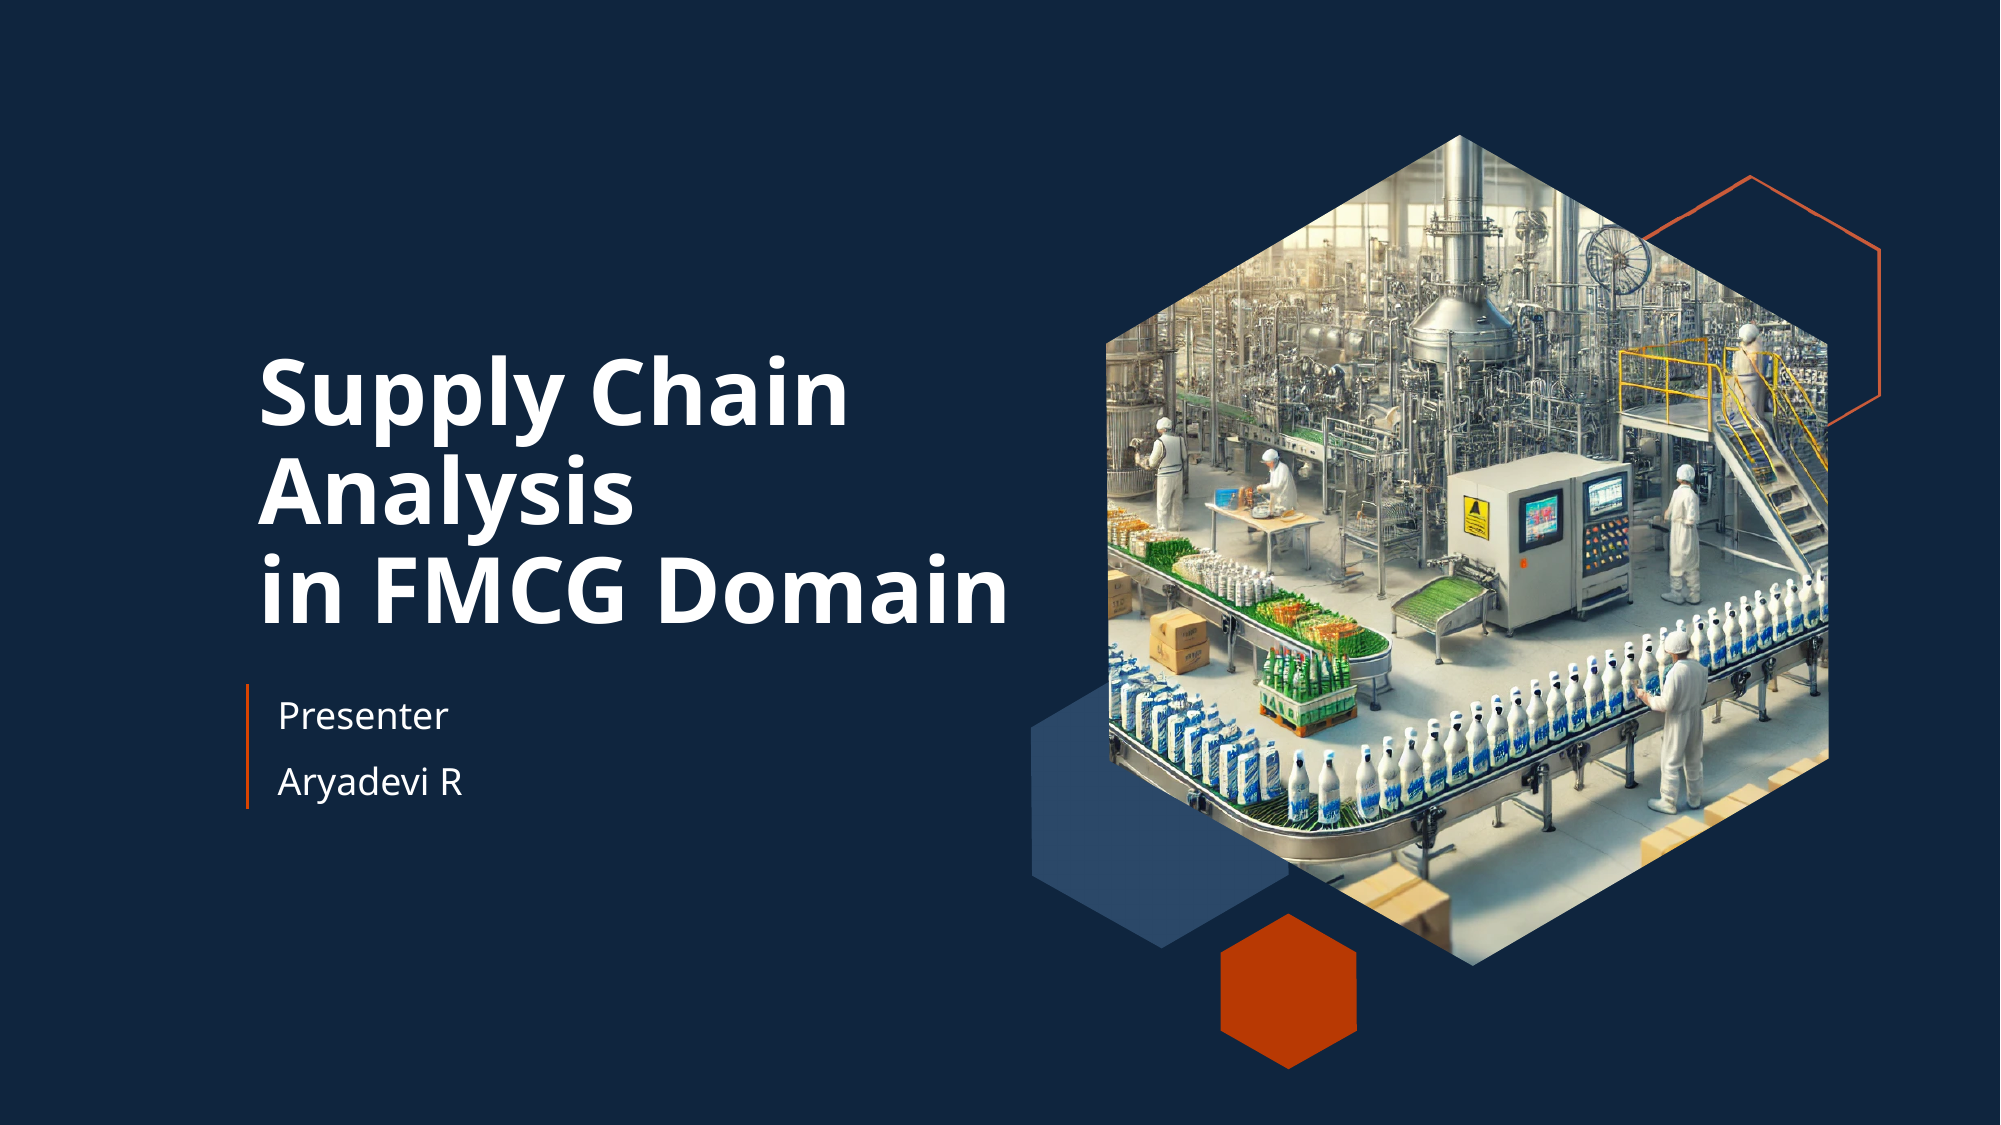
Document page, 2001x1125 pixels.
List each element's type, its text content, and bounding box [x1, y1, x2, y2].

list Presenter Aryadevi R [262, 684, 521, 810]
picture [1030, 134, 1882, 966]
title Supply Chain Analysis in FMCG Domain [243, 325, 1105, 664]
